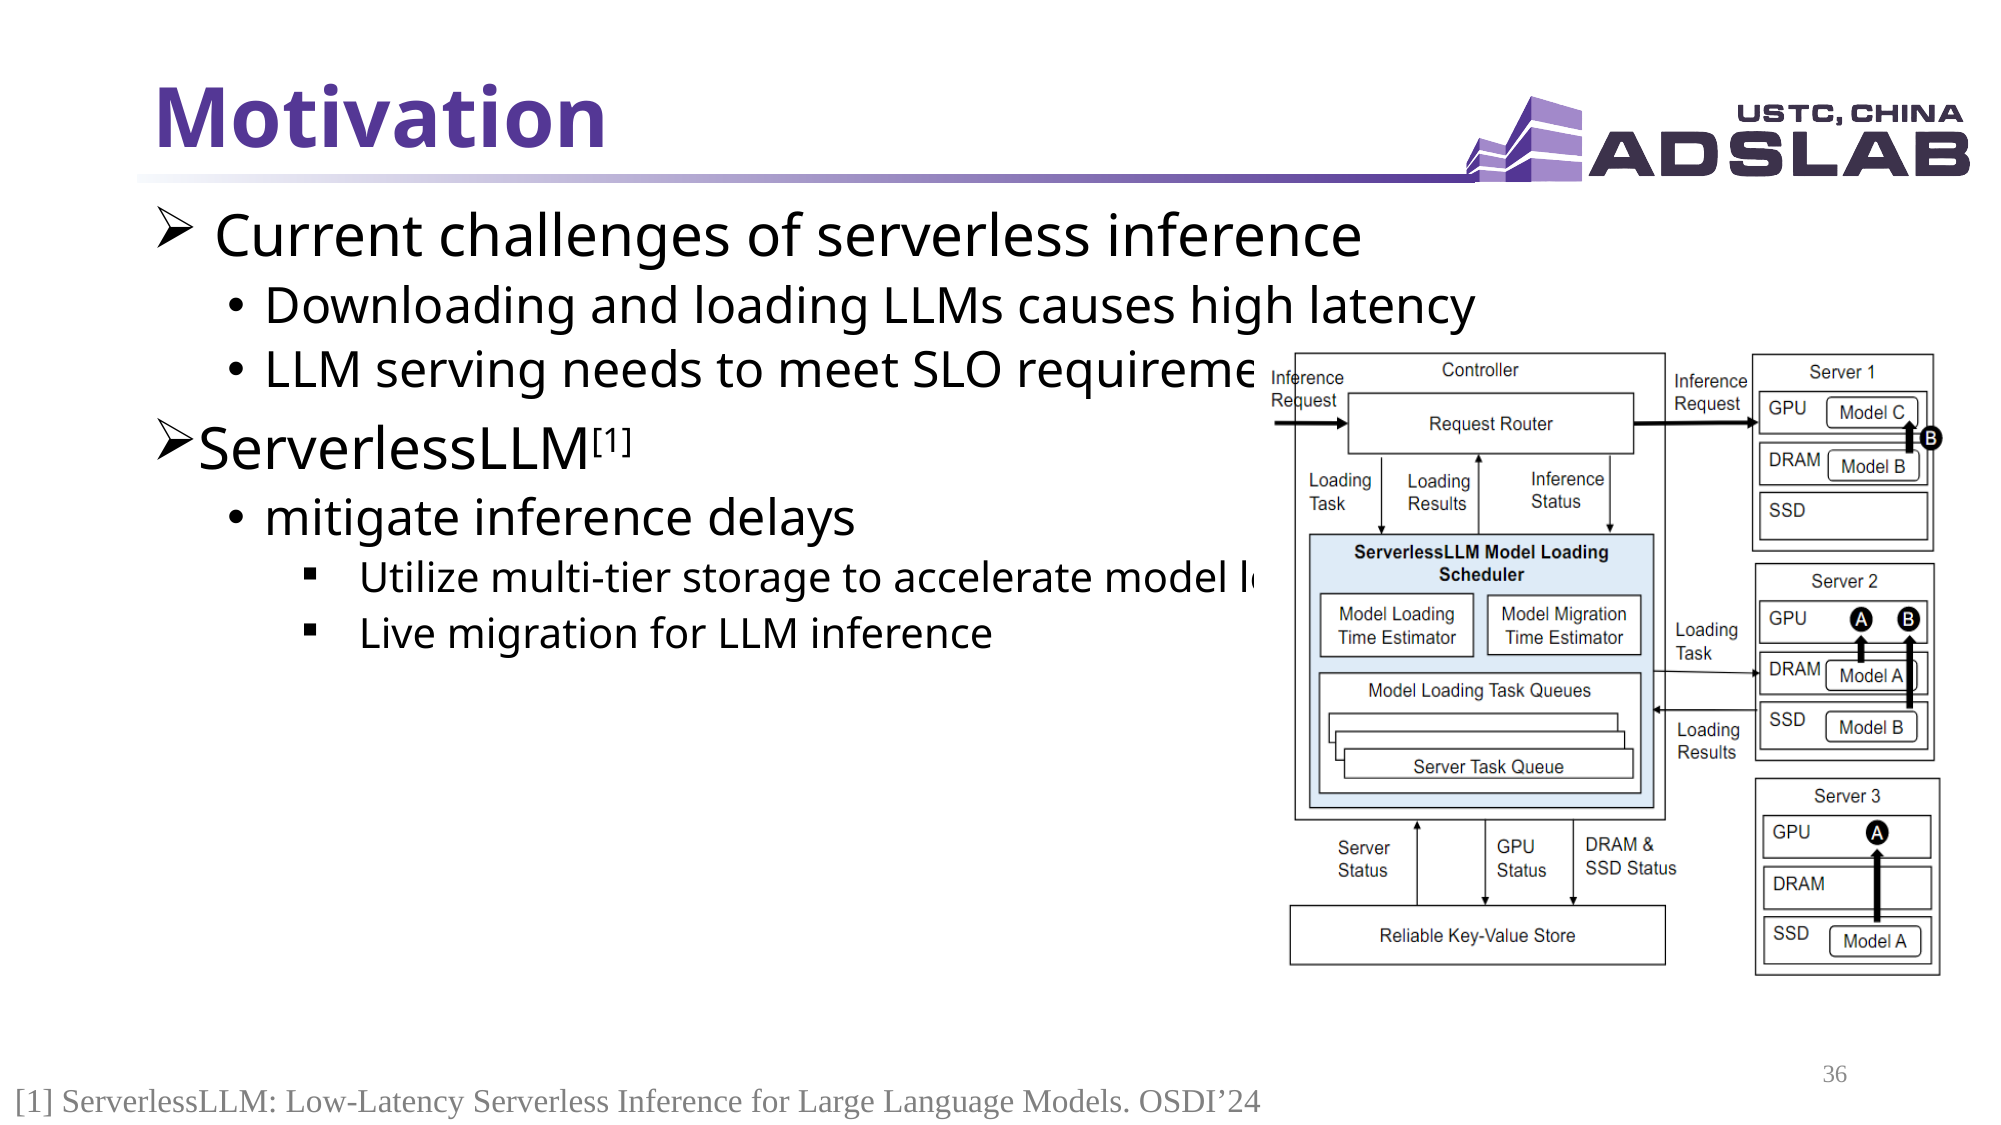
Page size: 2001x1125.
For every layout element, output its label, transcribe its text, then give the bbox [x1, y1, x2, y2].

picture [1254, 338, 1952, 987]
title Motivation [137, 63, 1863, 177]
text_box [1] ServerlessLLM: Low-Latency Serverless Inference for Large Language Models. OSDI’24 [0, 1071, 1397, 1125]
list Current challenges of serverless inference Downloading and loading LLMs causes high latency LLM serving needs to meet SLO requirements ServerlessLLM[1] mitigate inference delays Utilize multi-tier storage to accelerate model loading Live migration for LLM inference [137, 199, 1527, 1061]
picture [1470, 93, 1976, 183]
